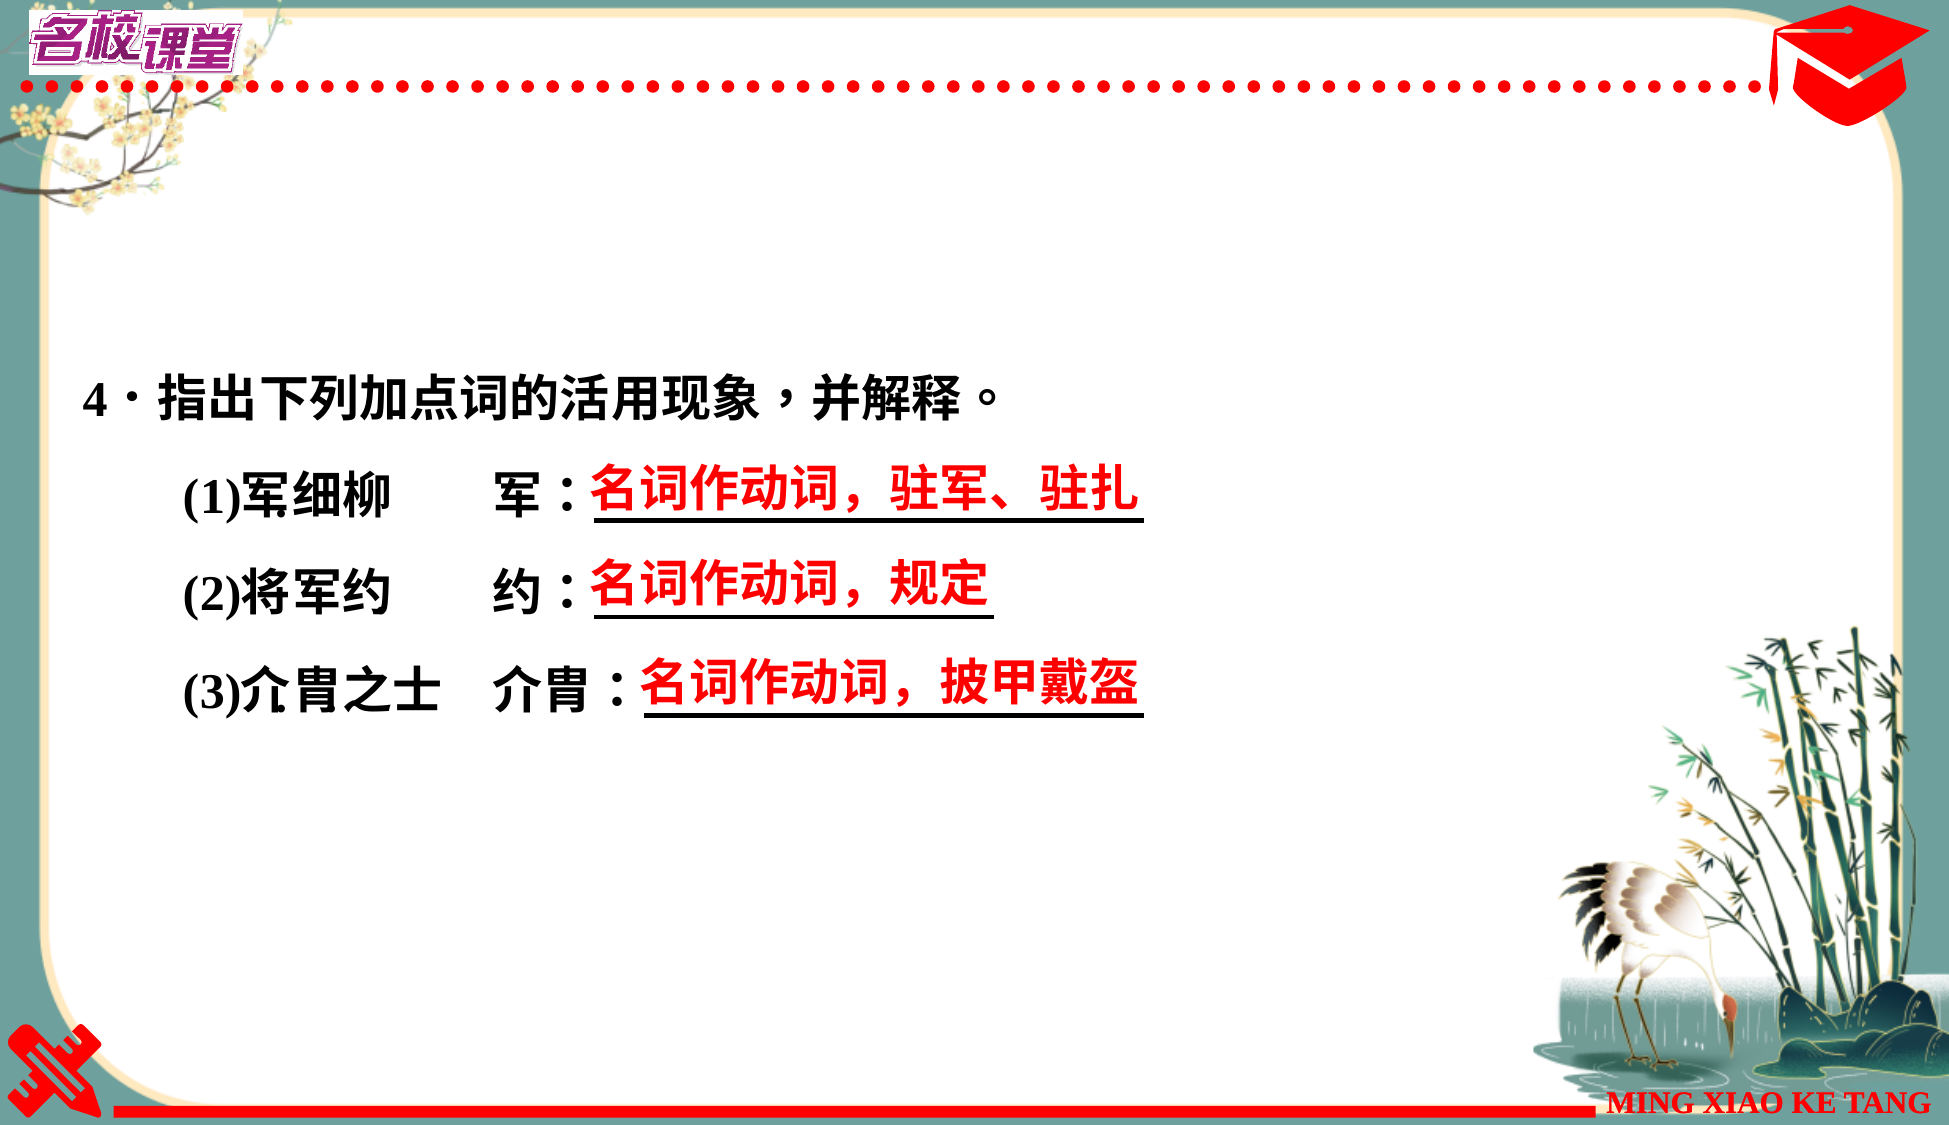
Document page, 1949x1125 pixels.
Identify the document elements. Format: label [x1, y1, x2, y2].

text_box [82, 367, 1867, 757]
picture [0, 0, 1949, 1125]
